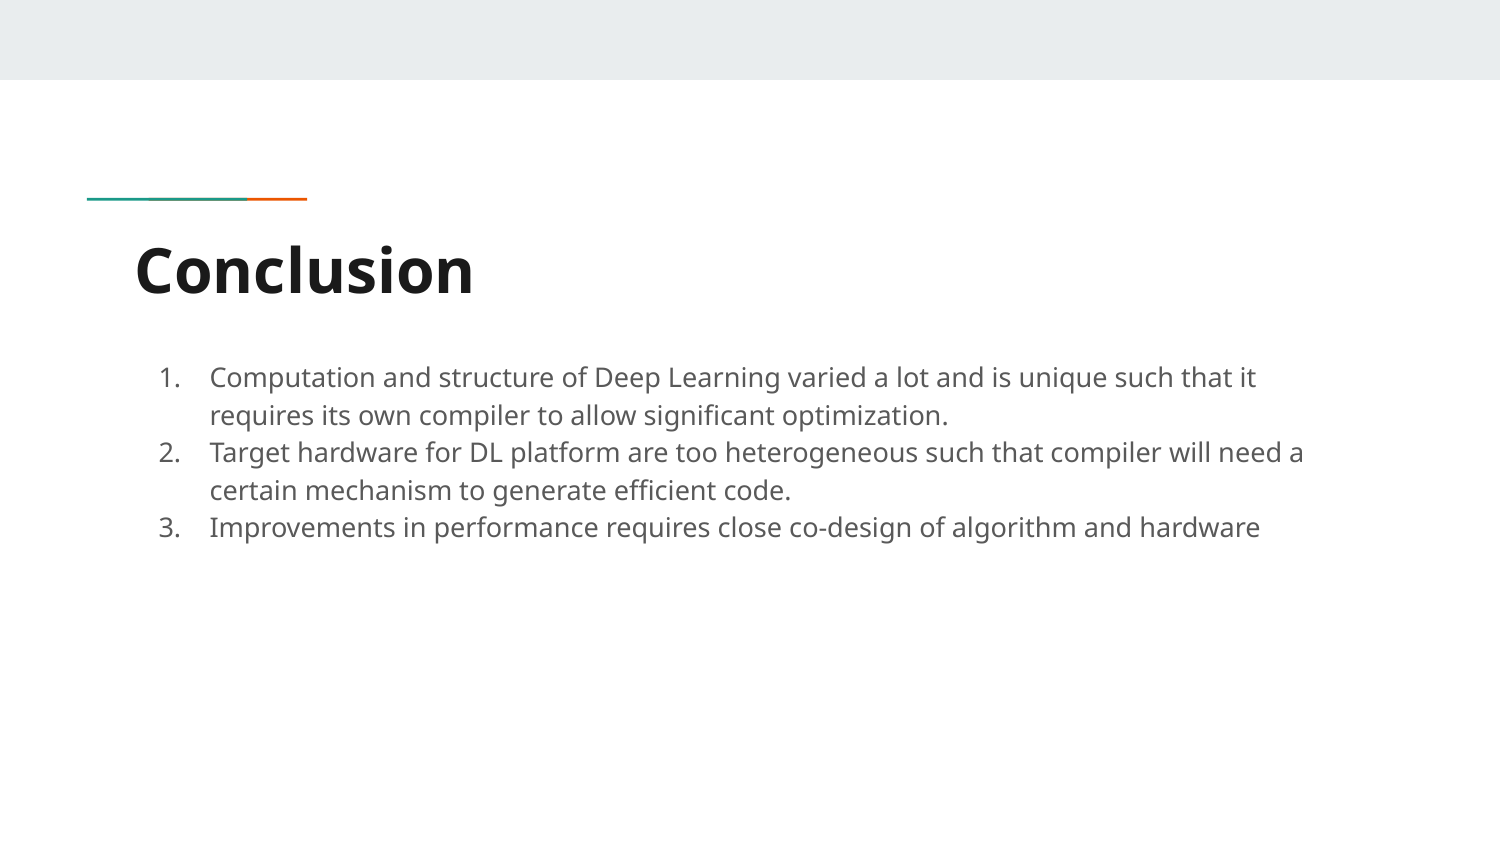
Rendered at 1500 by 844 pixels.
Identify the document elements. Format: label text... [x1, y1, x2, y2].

title Conclusion [119, 216, 1381, 305]
list Computation and structure of Deep Learning varied a lot and is unique such that it requires its own compiler to allow significant optimization. Target hardware for DL platform are too heterogeneous such that compiler will need a certain mechanism to generate efficient code. Improvements in performance requires close co-design of algorithm and hardware [119, 341, 1381, 712]
